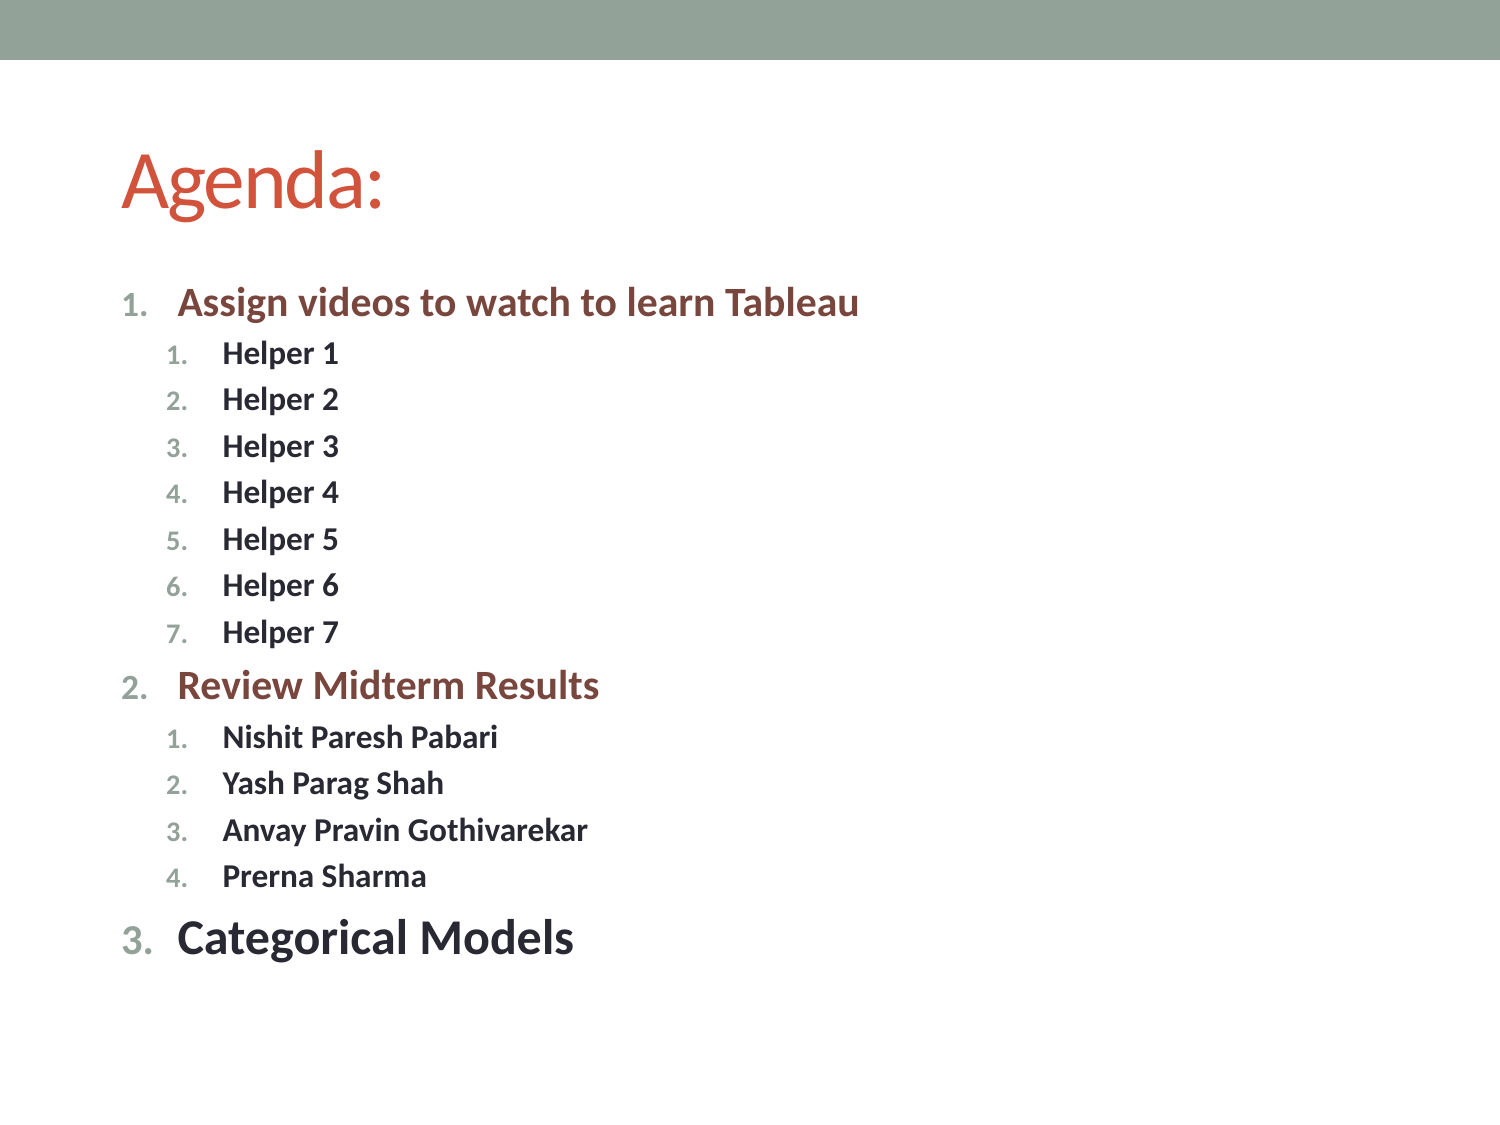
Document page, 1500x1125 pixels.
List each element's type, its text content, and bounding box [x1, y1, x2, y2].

title Agenda: [106, 62, 1456, 288]
list Assign videos to watch to learn Tableau Helper 1 Helper 2 Helper 3 Helper 4 Helper 5 Helper 6 Helper 7 Review Midterm Results Nishit Paresh Pabari Yash Parag Shah Anvay Pravin Gothivarekar Prerna Sharma Categorical Models [106, 213, 1344, 1063]
